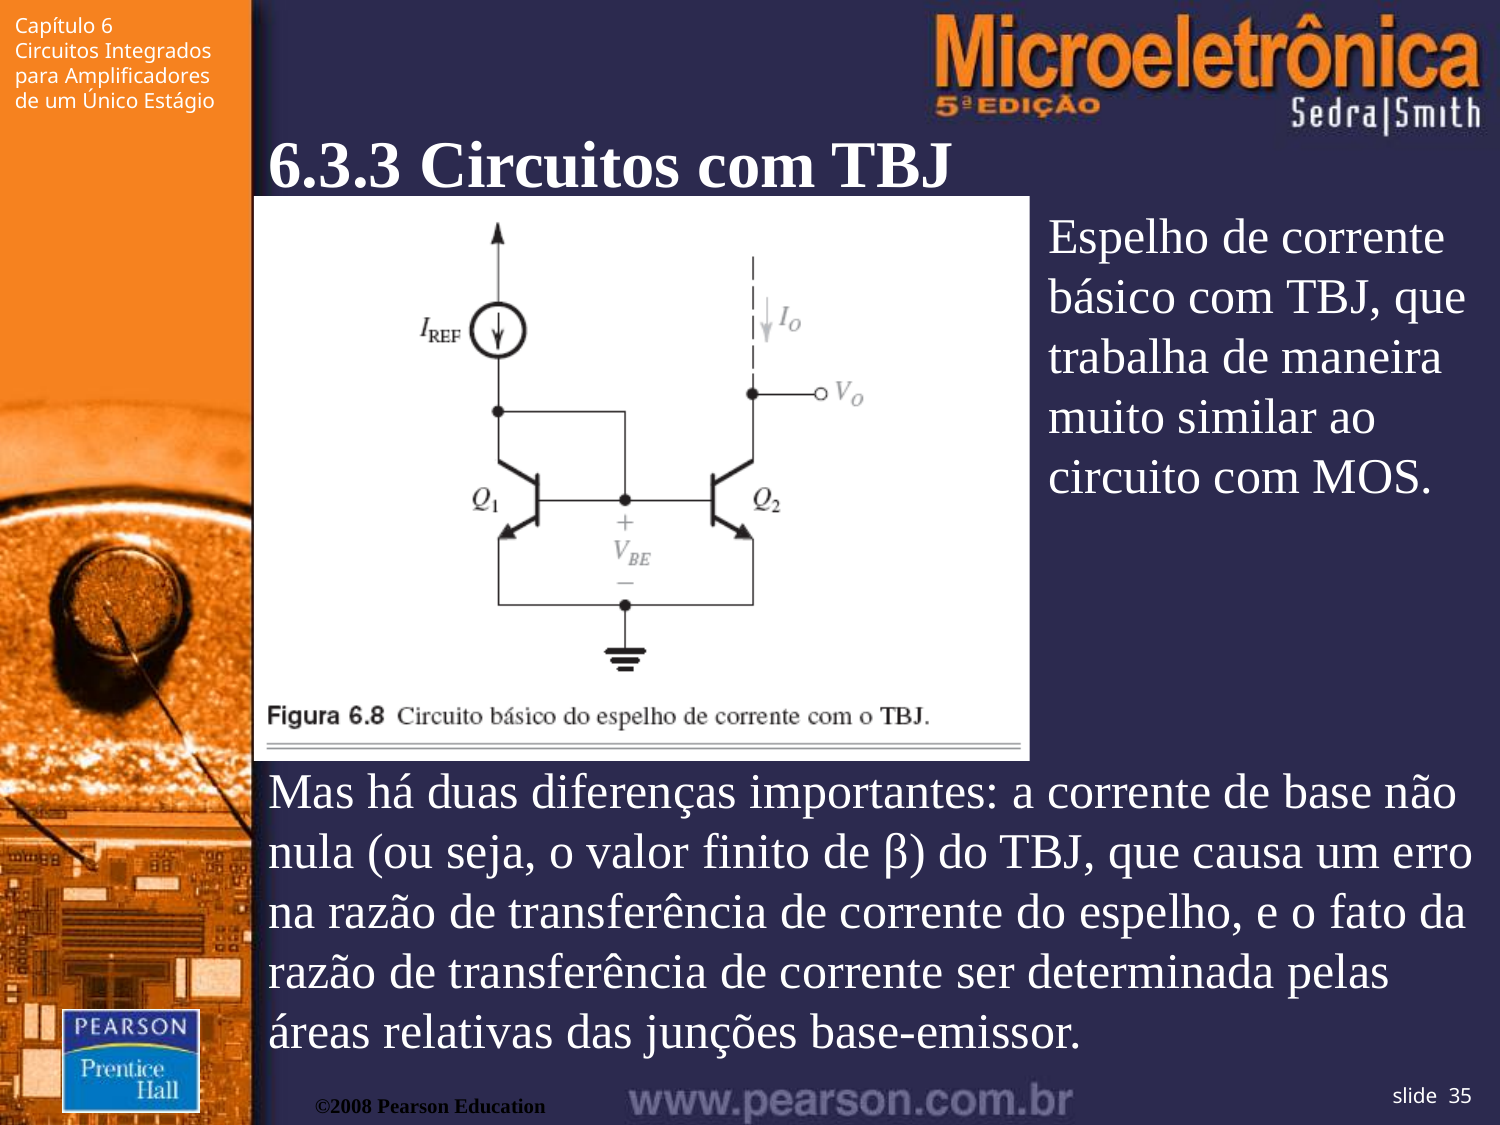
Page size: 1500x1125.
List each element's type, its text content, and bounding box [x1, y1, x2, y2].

picture [0, 0, 1500, 1125]
text_box Espelho de corrente básico com TBJ, que trabalha de maneira muito similar ao circuito com MOS. [1033, 196, 1484, 516]
text_box Mas há duas diferenças importantes: a corrente de base não nula (ou seja, o valor finito de β) do TBJ, que causa um erro na razão de transferência de corrente do espelho, e o fato da razão de transferência de corrente ser determinada pelas áreas relativas das junções base-emissor. [253, 751, 1500, 1058]
text_box 6.3.3 Circuitos com TBJ [253, 113, 1459, 208]
